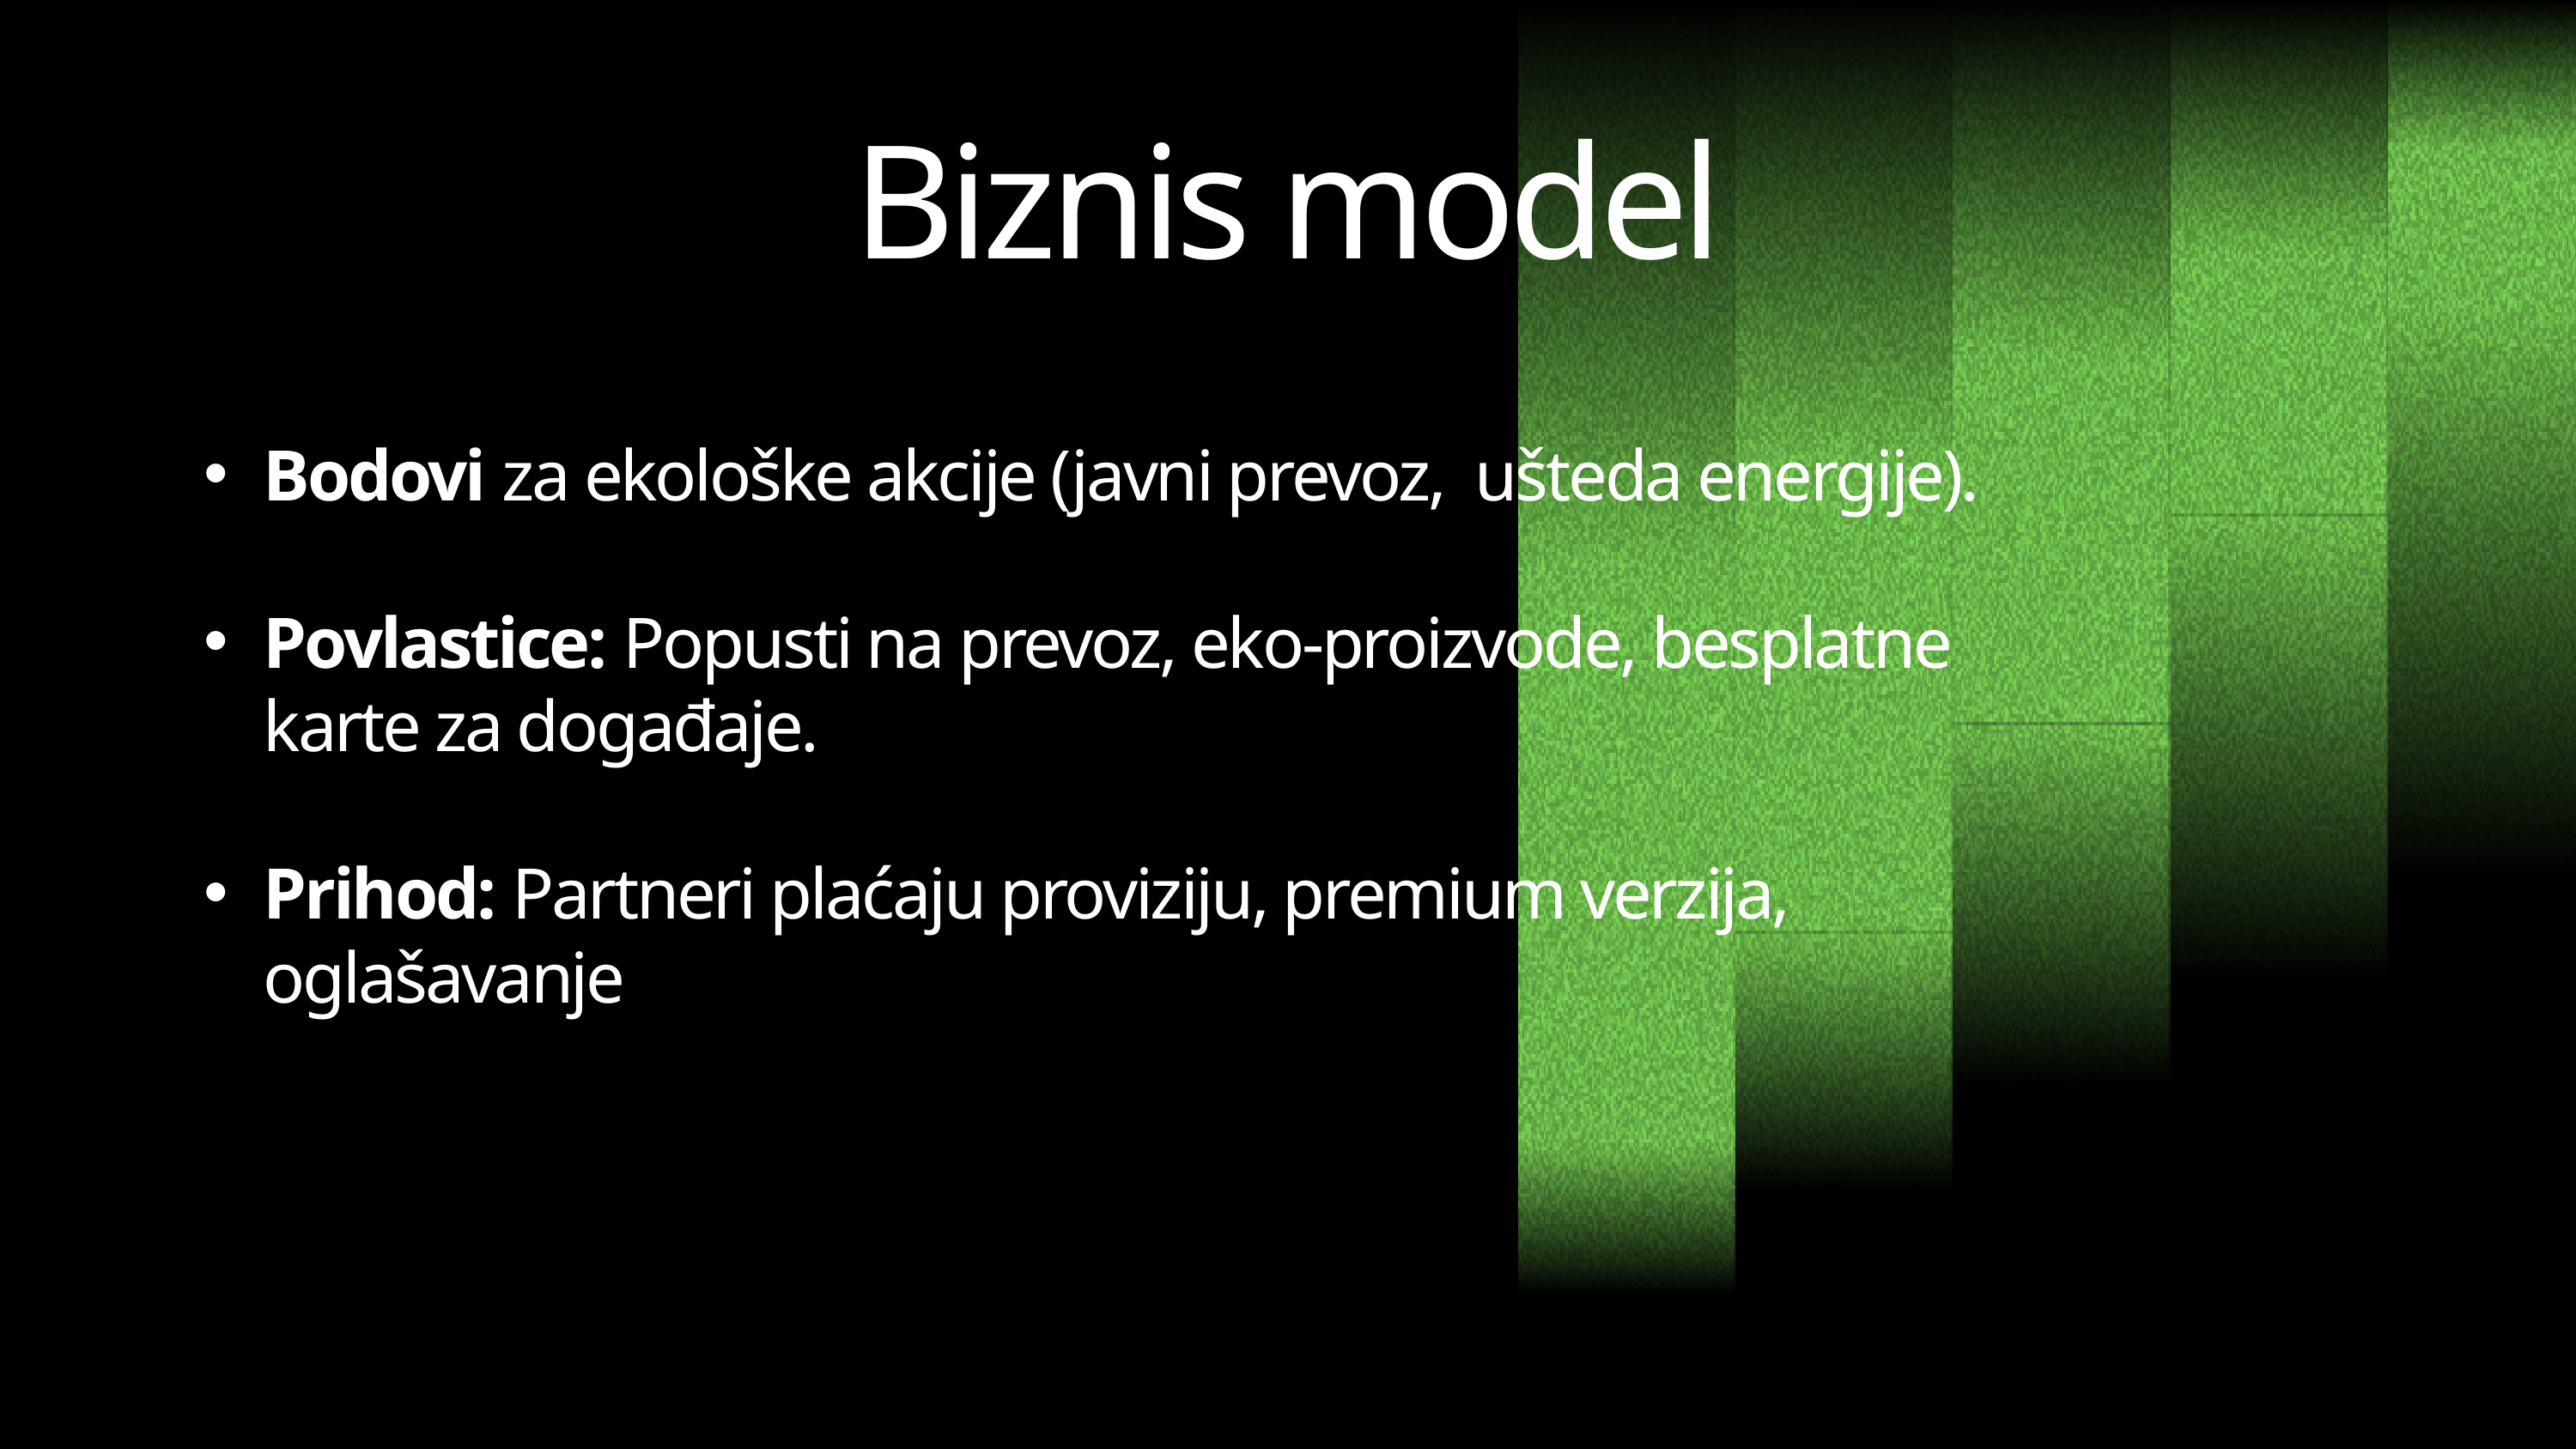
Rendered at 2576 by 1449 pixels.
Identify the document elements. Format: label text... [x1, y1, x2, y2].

text_box Biznis model [284, 101, 2292, 291]
text_box [1518, 0, 2576, 1448]
text_box Bodovi za ekološke akcije (javni prevoz, ušteda energije). Povlastice: Popusti na prevoz, eko-proizvode, besplatne karte za događaje. Prihod: Partneri plaćaju proviziju, premium verzija, oglašavanje [144, 431, 2019, 1170]
